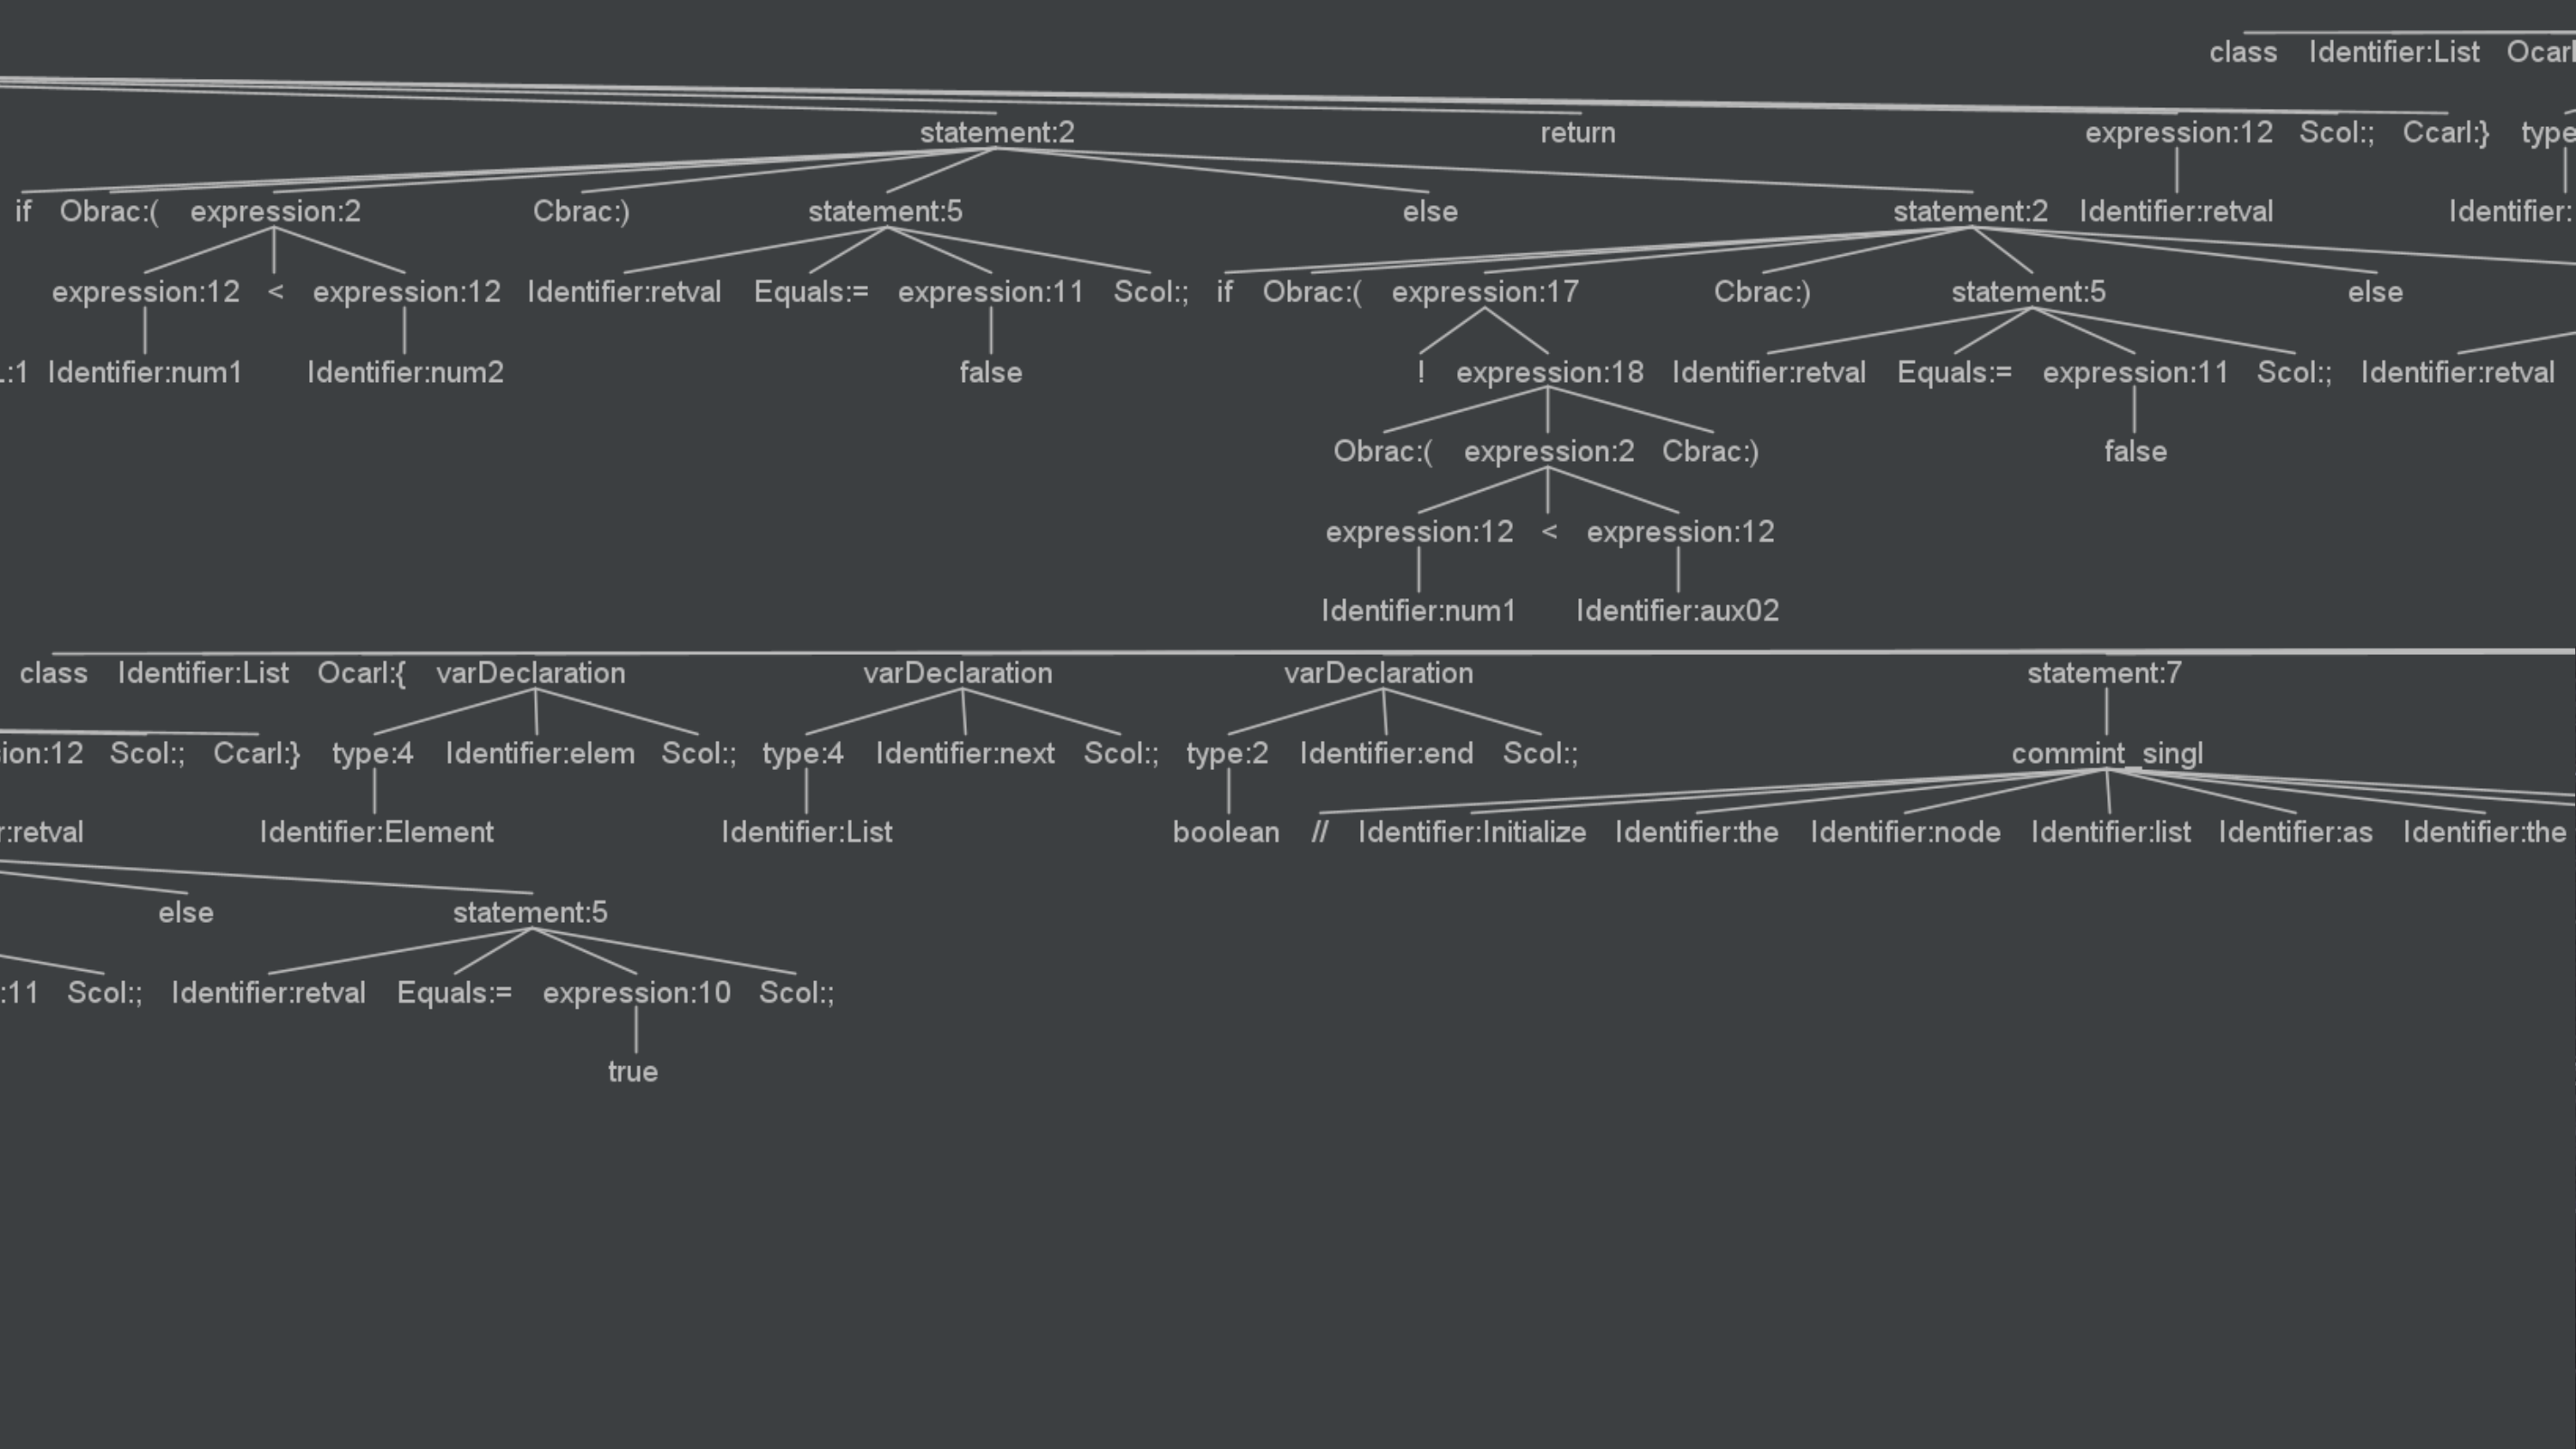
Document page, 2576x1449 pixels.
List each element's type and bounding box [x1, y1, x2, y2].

text_box [0, 0, 2576, 646]
text_box [0, 646, 2576, 1449]
